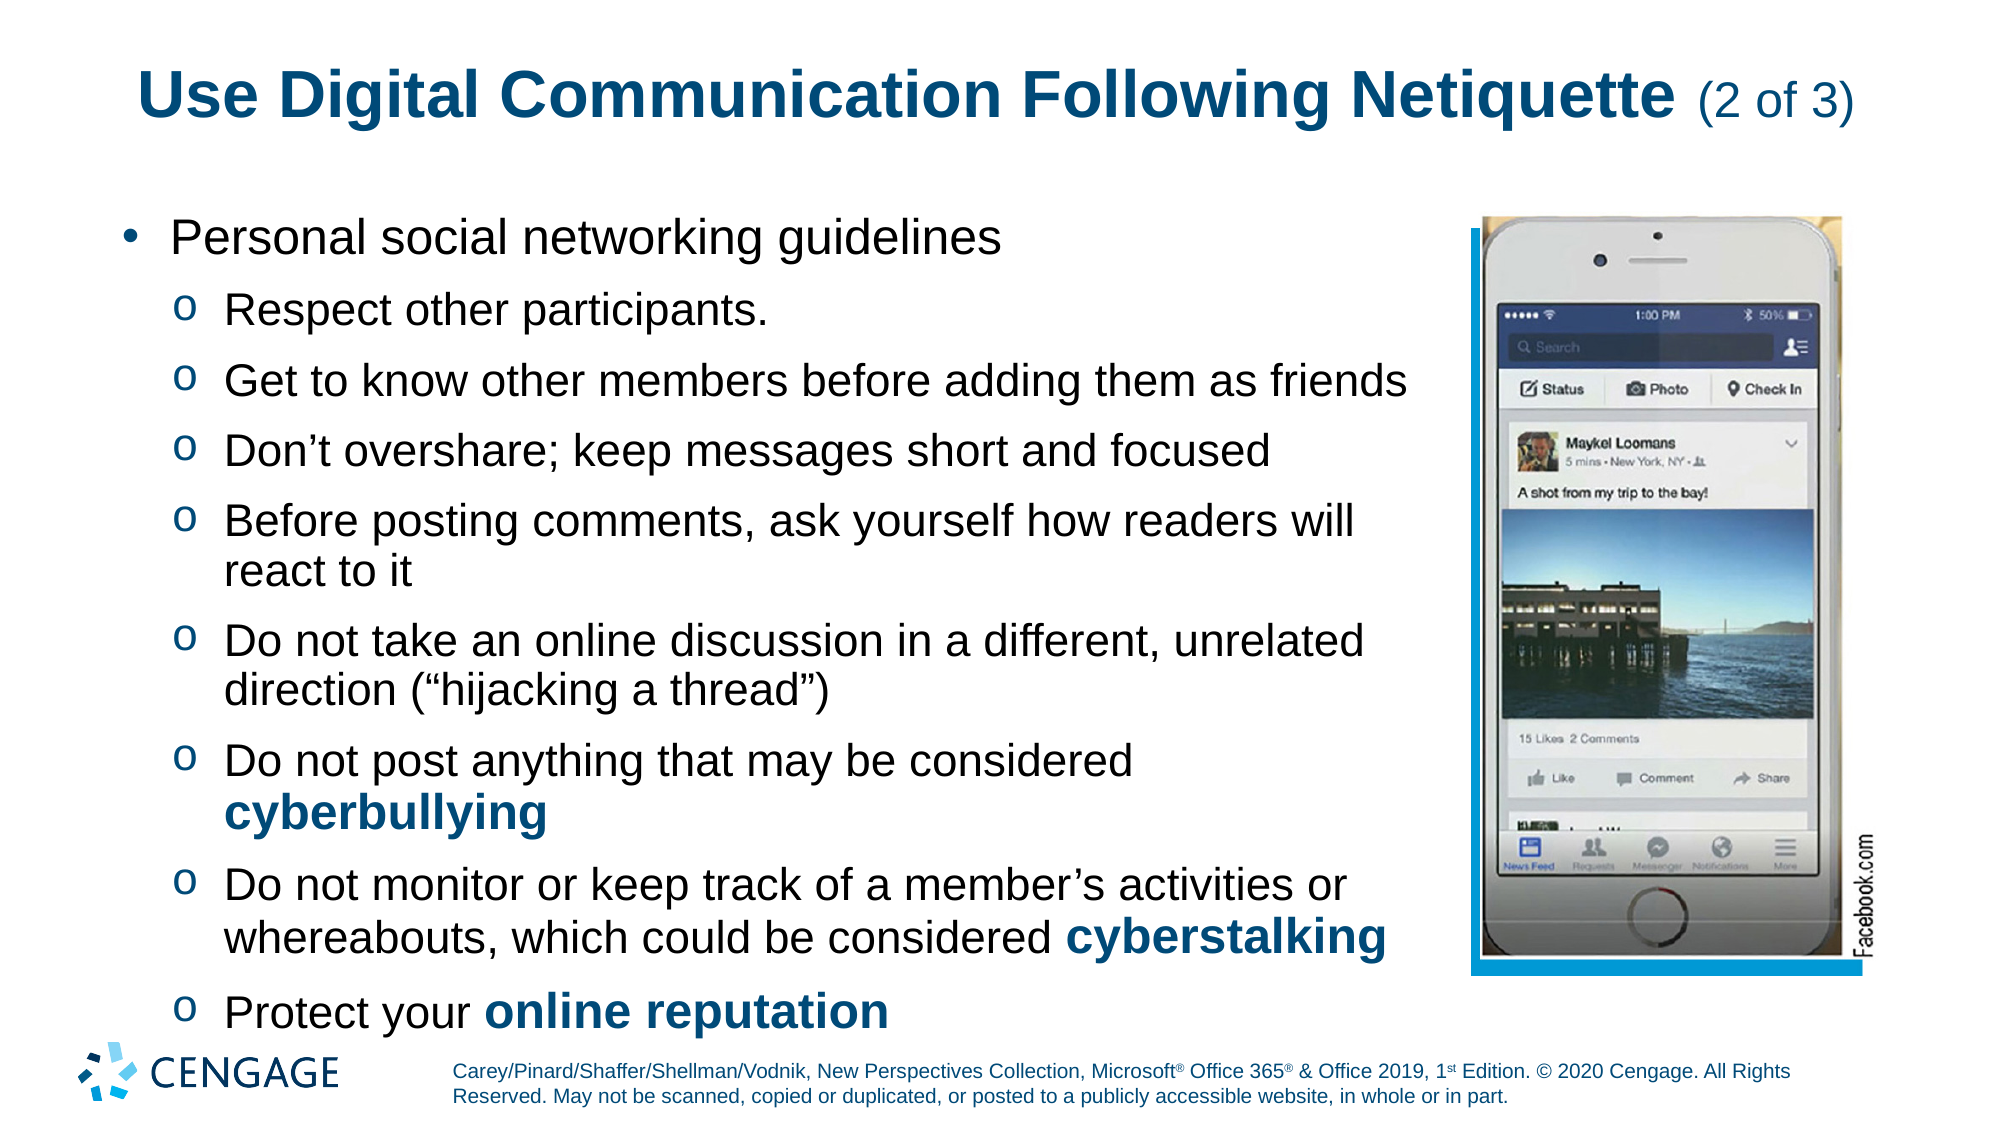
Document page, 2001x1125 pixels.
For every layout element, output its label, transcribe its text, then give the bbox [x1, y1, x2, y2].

title Use Digital Communication Following Netiquette (2 of 3) [137, 59, 1863, 171]
list Personal social networking guidelines Respect other participants. Get to know other members before adding them as friends Don’t overshare; keep messages short and focused Before posting comments, ask yourself how readers will react to it Do not take an online discussion in a different, unrelated direction (“hijacking a thread”) Do not post anything that may be considered cyberbullying Do not monitor or keep track of a member’s activities or whereabouts, which could be considered cyberstalking Protect your online reputation [121, 211, 1424, 1036]
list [1471, 211, 1878, 976]
picture [78, 1042, 338, 1101]
